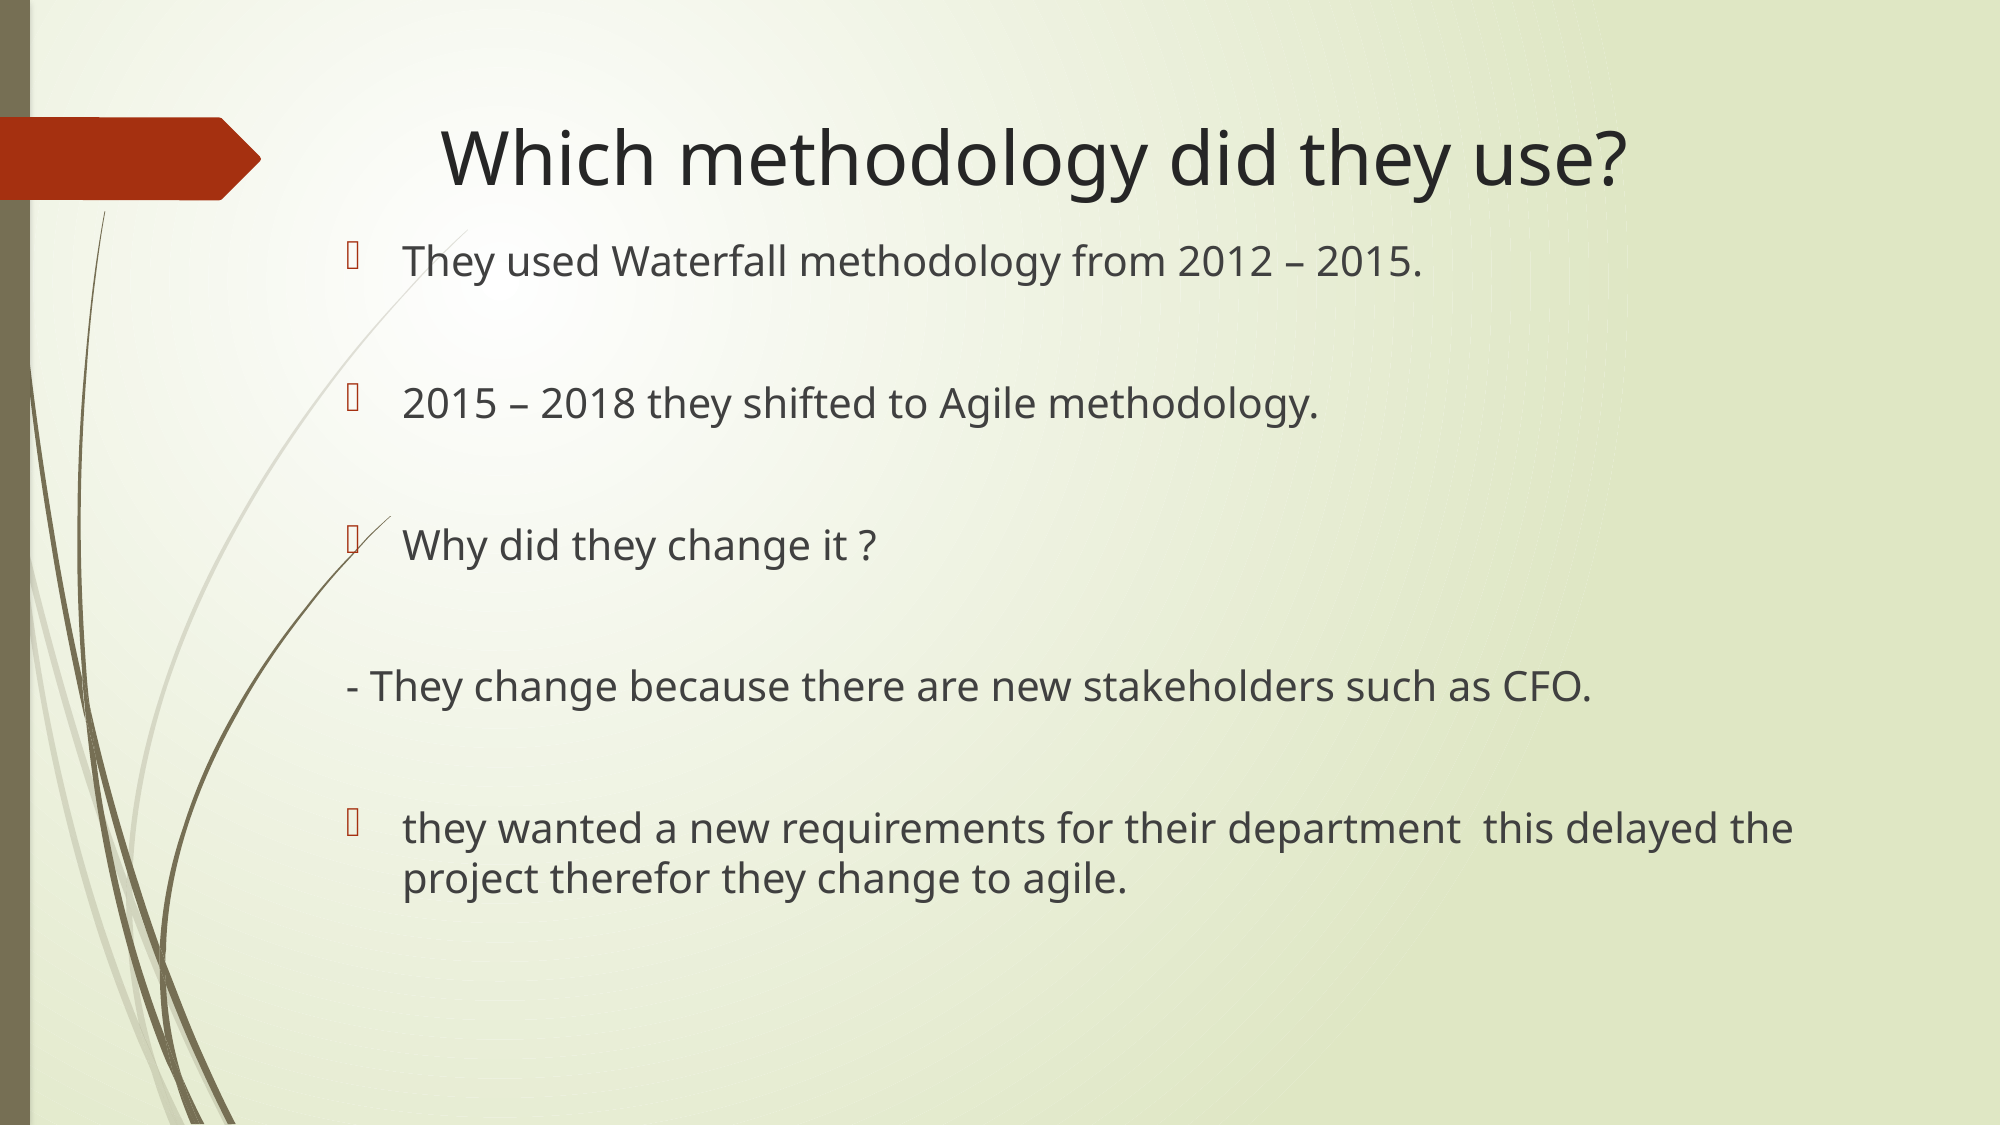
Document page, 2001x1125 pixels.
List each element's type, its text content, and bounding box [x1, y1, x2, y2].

title Which methodology did they use? [425, 102, 1888, 226]
list They used Waterfall methodology from 2012 – 2015. 2015 – 2018 they shifted to Agile methodology. Why did they change it ? - They change because there are new stakeholders such as CFO. they wanted a new requirements for their department this delayed the project therefor they change to agile. [330, 226, 1888, 970]
